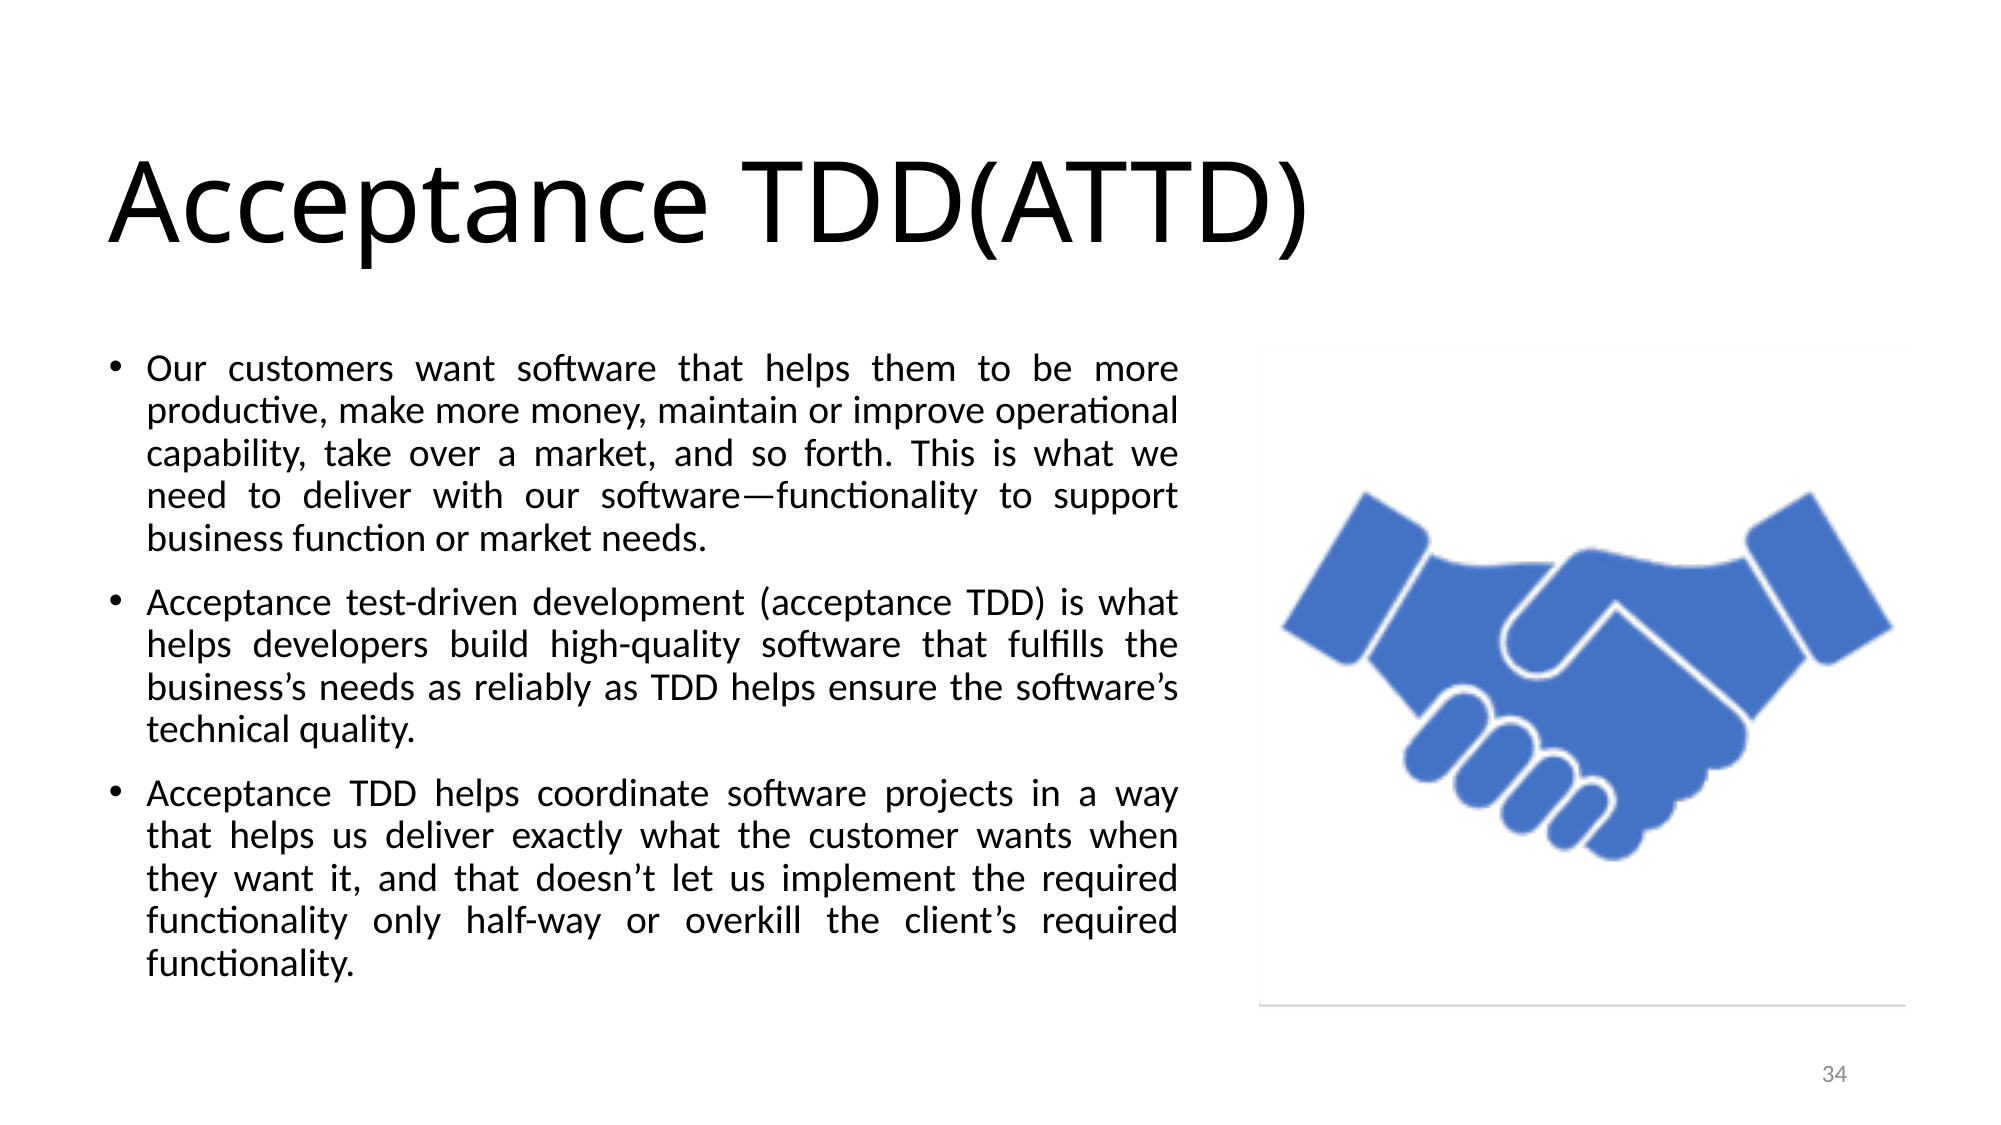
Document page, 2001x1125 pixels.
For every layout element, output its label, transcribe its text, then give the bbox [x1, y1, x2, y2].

picture [1259, 343, 1906, 1016]
list Our customers want software that helps them to be more productive, make more money, maintain or improve operational capability, take over a market, and so forth. This is what we need to deliver with our software—functionality to support business function or market needs. Acceptance test-driven development (acceptance TDD) is what helps developers build high-quality software that fulfills the business’s needs as reliably as TDD helps ensure the software’s technical quality. Acceptance TDD helps coordinate software projects in a way that helps us deliver exactly what the customer wants when they want it, and that doesn’t let us implement the required functionality only half-way or overkill the client’s required functionality. [93, 339, 1196, 1016]
title Acceptance TDD(ATTD) [93, 39, 1902, 275]
slide_number 34 [1412, 1042, 1863, 1103]
